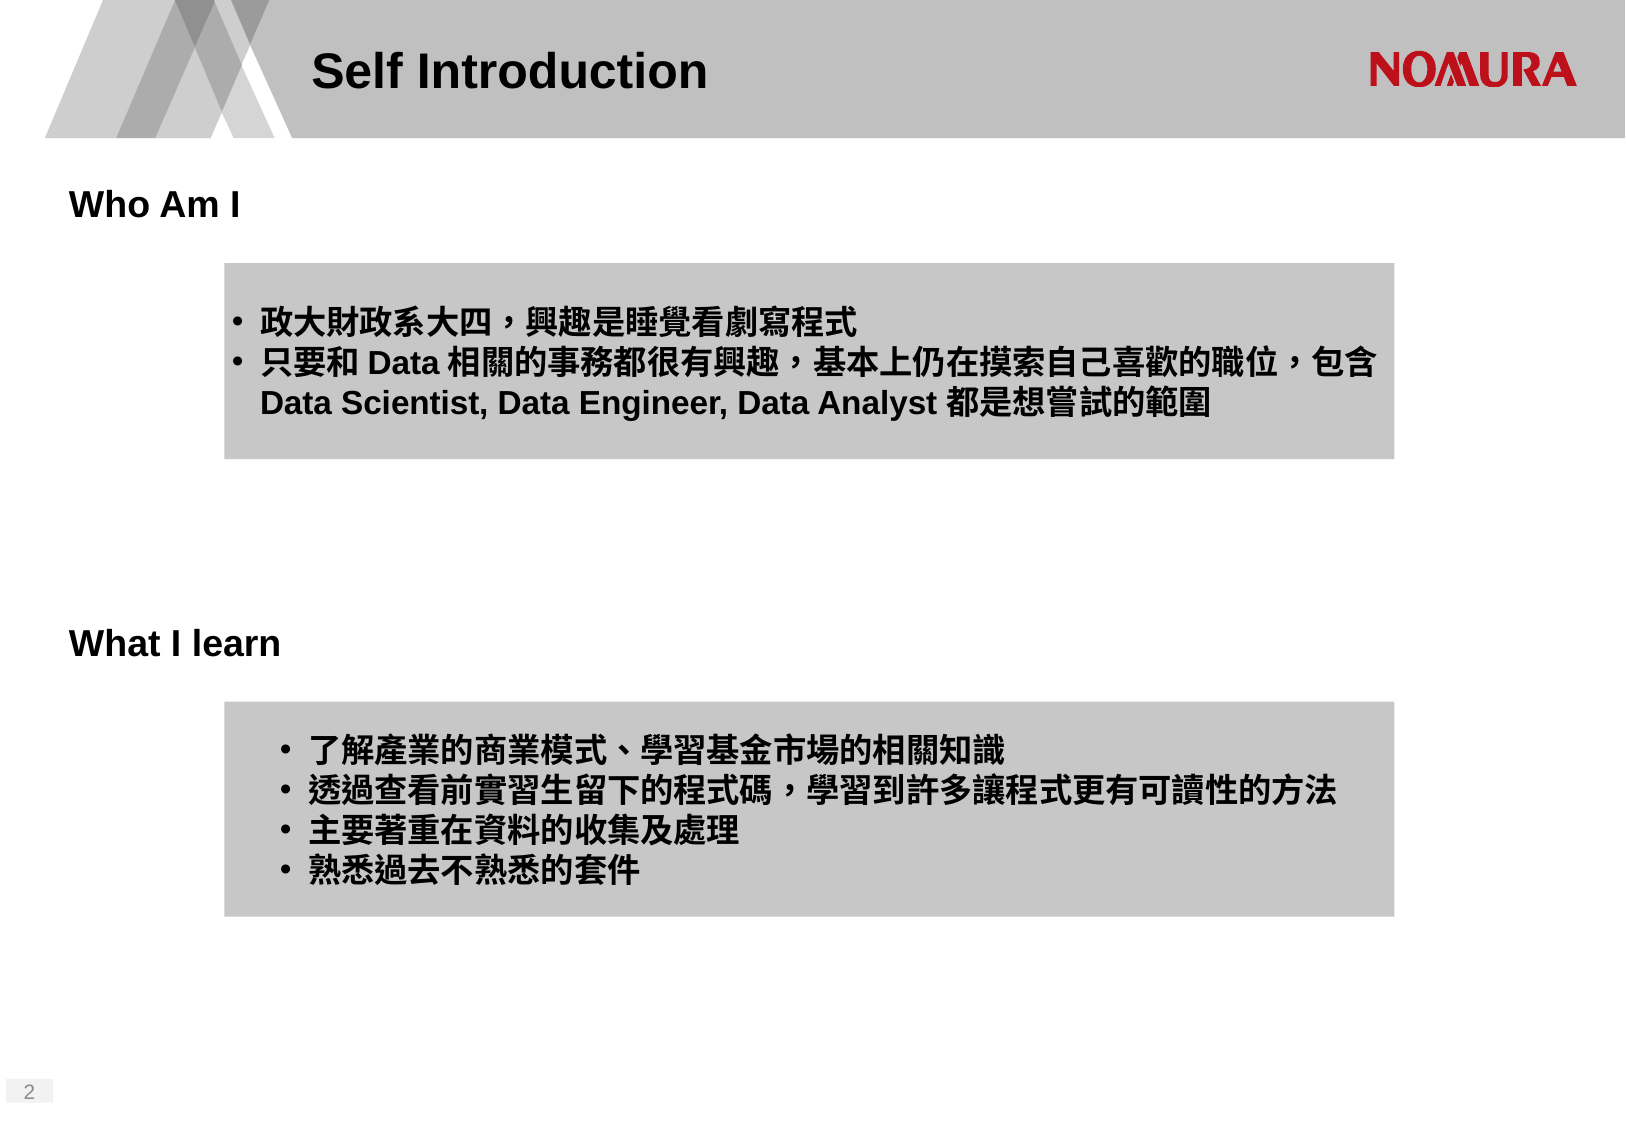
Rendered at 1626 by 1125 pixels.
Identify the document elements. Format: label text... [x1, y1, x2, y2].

text_box 了解產業的商業模式、學習基金市場的相關知識 透過查看前實習生留下的程式碼，學習到許多讓程式更有可讀性的方法 主要著重在資料的收集及處理 熟悉過去不熟悉的套件 [224, 701, 1395, 917]
slide_number 1 [5, 1078, 54, 1103]
text_box What I learn [54, 611, 297, 671]
title Self Introduction [311, 9, 1351, 128]
text_box 政大財政系大四，興趣是睡覺看劇寫程式 只要和Data相關的事務都很有興趣，基本上仍在摸索自己喜歡的職位，包含Data Scientist, Data Engineer, Data Analyst都是想嘗試的範圍 [224, 263, 1395, 460]
text_box Who Am I [54, 172, 256, 233]
